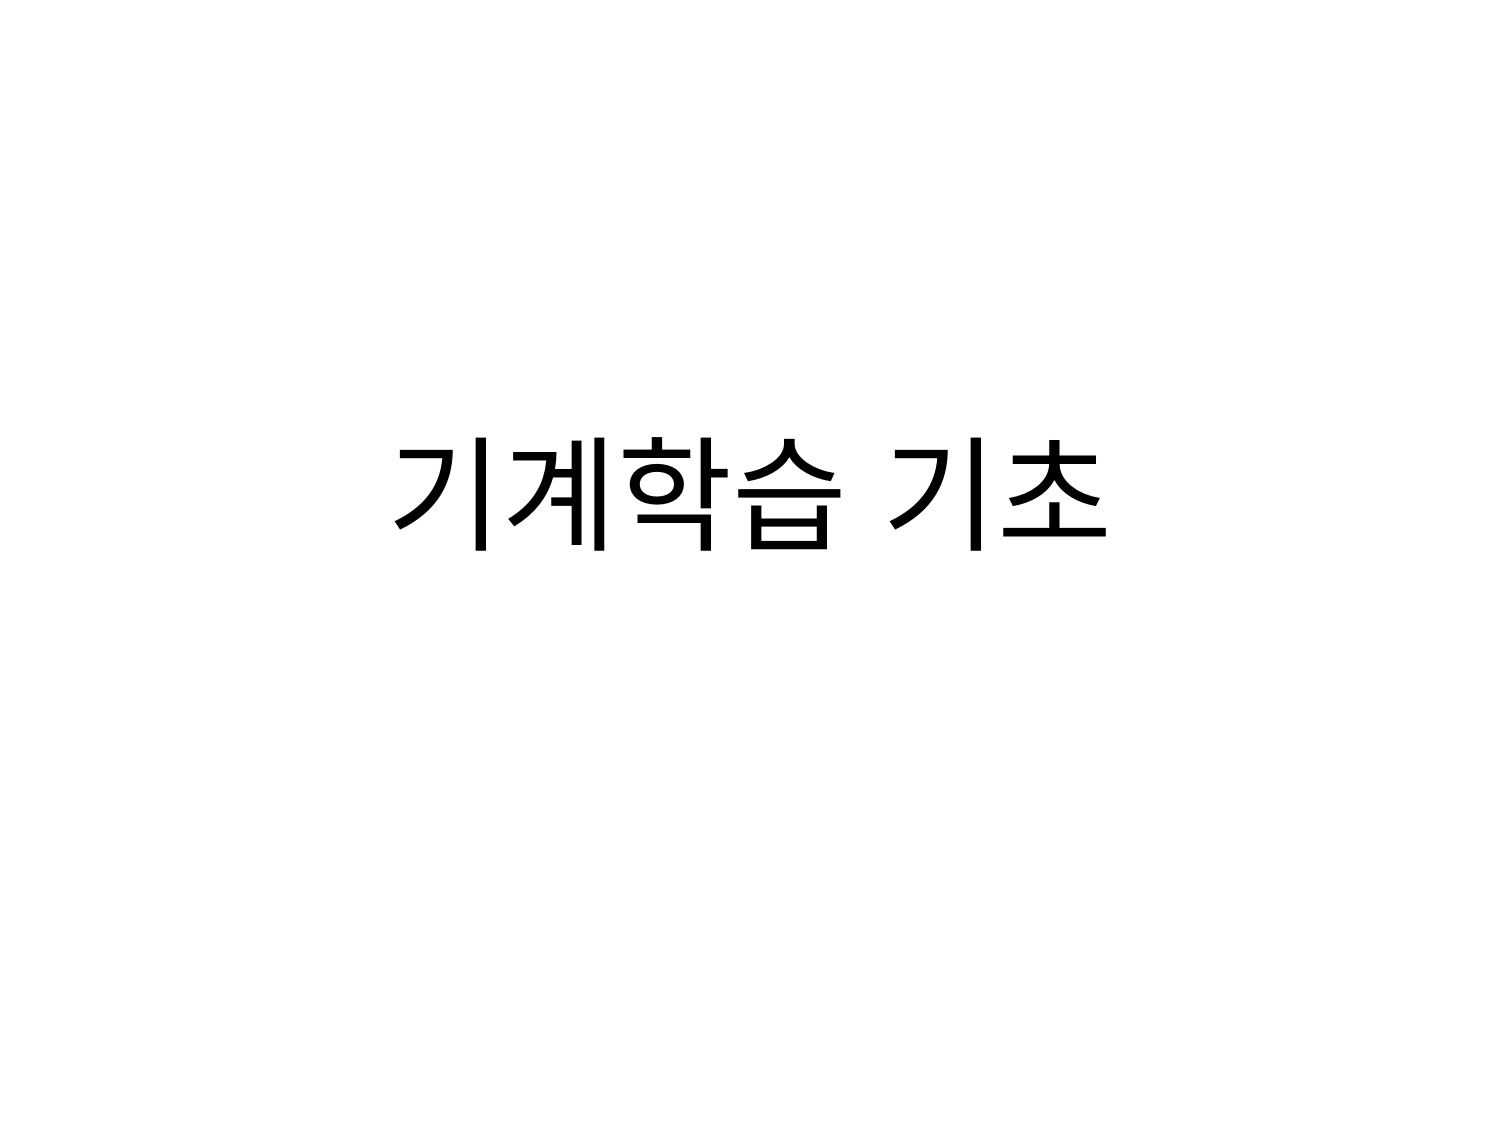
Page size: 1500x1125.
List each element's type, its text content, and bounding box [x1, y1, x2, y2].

title 기계학습 기초 [112, 184, 1388, 576]
